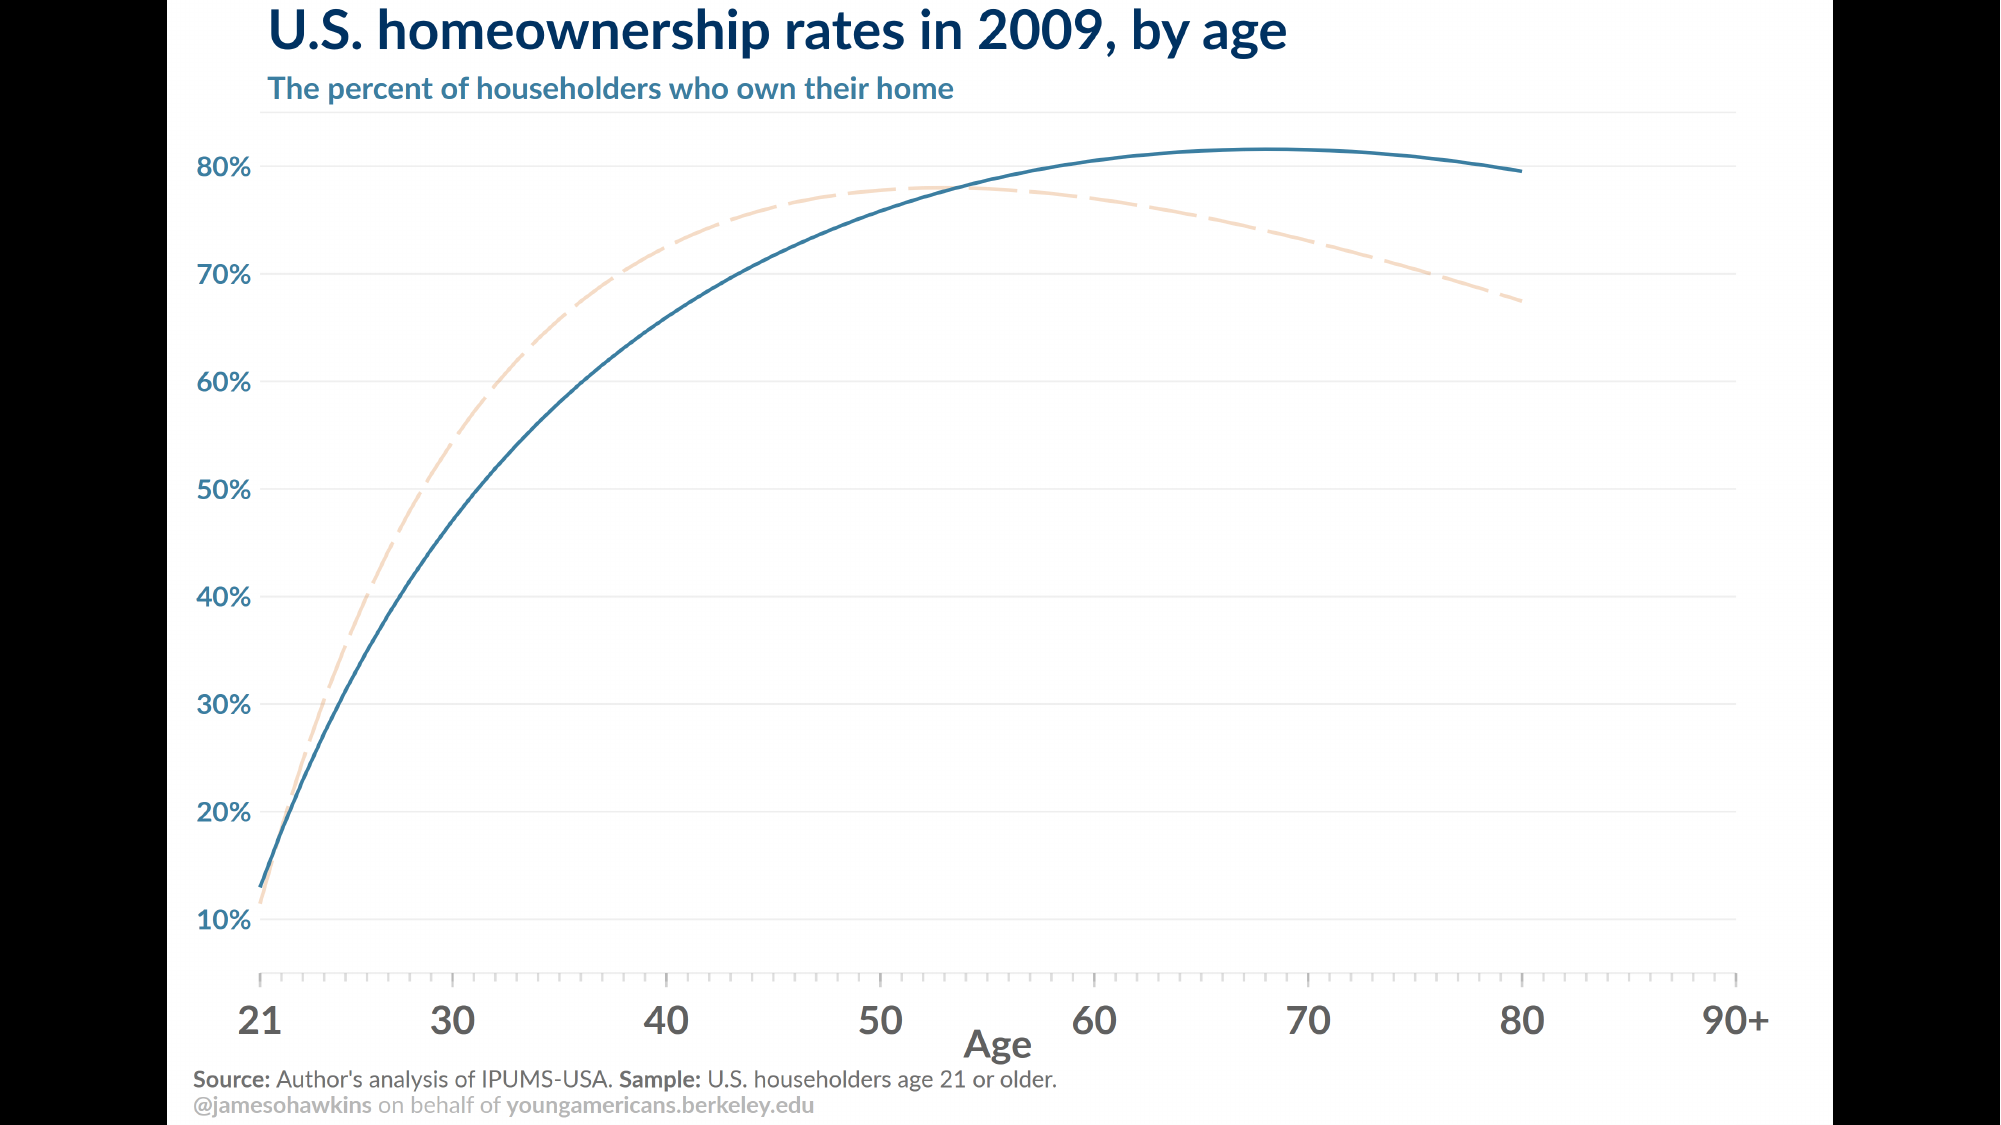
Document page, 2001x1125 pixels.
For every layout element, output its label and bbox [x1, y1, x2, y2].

picture [167, 0, 1833, 1125]
